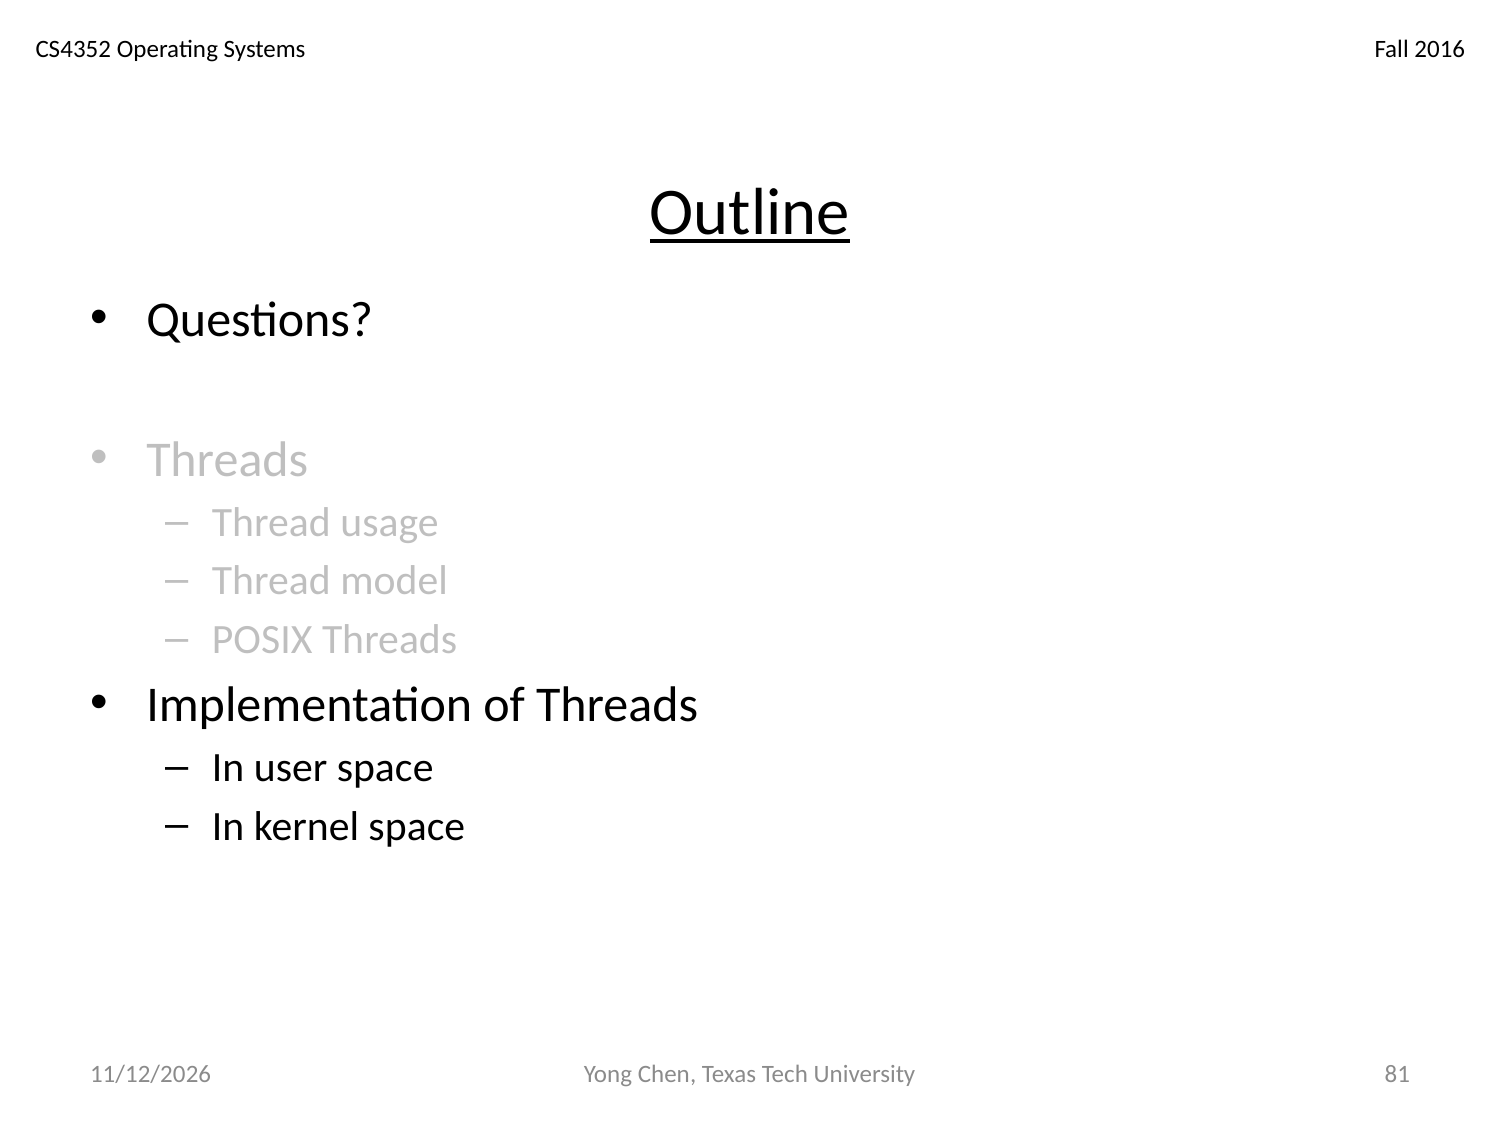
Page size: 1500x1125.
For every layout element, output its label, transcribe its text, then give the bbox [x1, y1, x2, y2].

list Questions? Threads Thread usage Thread model POSIX Threads Implementation of Threads In user space In kernel space [75, 279, 1425, 1029]
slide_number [75, 1042, 425, 1103]
footer Yong Chen, Texas Tech University [512, 1042, 988, 1103]
title Outline [75, 160, 1425, 263]
slide_number 81 [1074, 1042, 1425, 1103]
